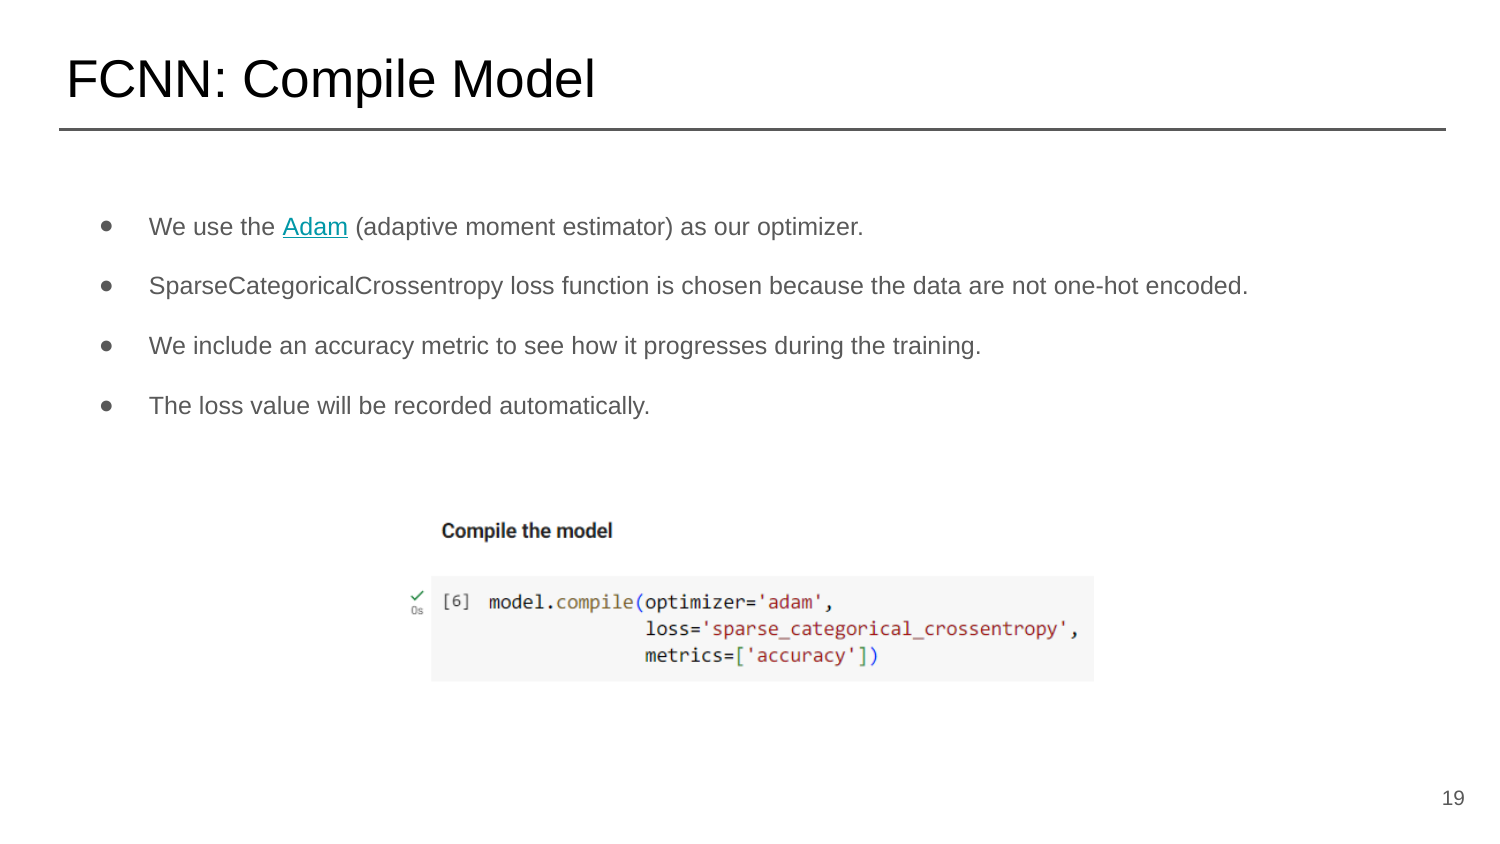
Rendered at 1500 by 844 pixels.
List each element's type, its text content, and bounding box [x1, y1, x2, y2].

title FCNN: Compile Model [51, 29, 1449, 124]
picture [405, 509, 1095, 707]
list We use the Adam (adaptive moment estimator) as our optimizer. SparseCategoricalCrossentropy loss function is chosen because the data are not one-hot encoded. We include an accuracy metric to see how it progresses during the training. The loss value will be recorded automatically. [58, 165, 1310, 670]
slide_number ‹#› [1389, 764, 1480, 830]
